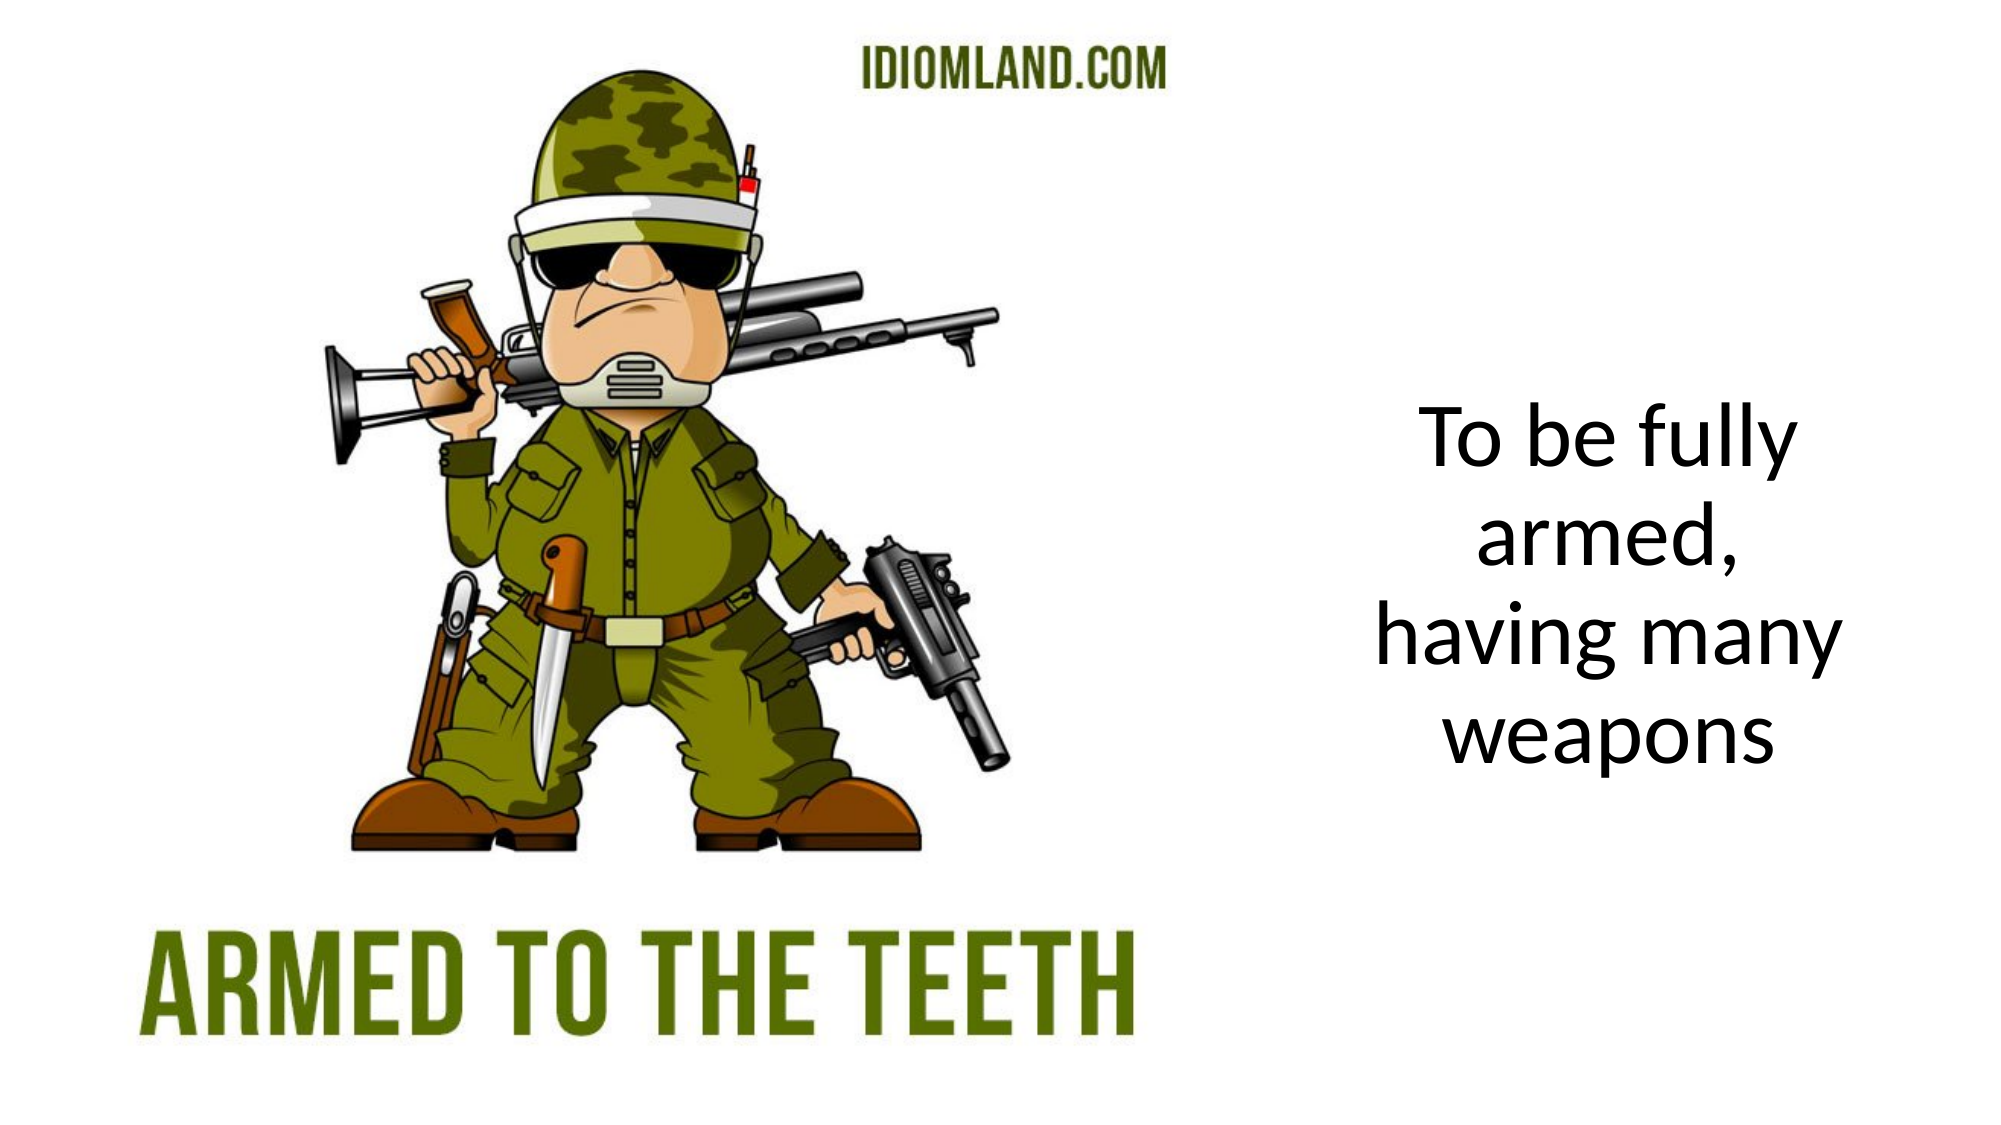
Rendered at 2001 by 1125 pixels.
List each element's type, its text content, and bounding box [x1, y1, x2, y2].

subtitle To be fully armed, having many weapons [1334, 379, 1883, 652]
picture [76, 0, 1202, 1125]
